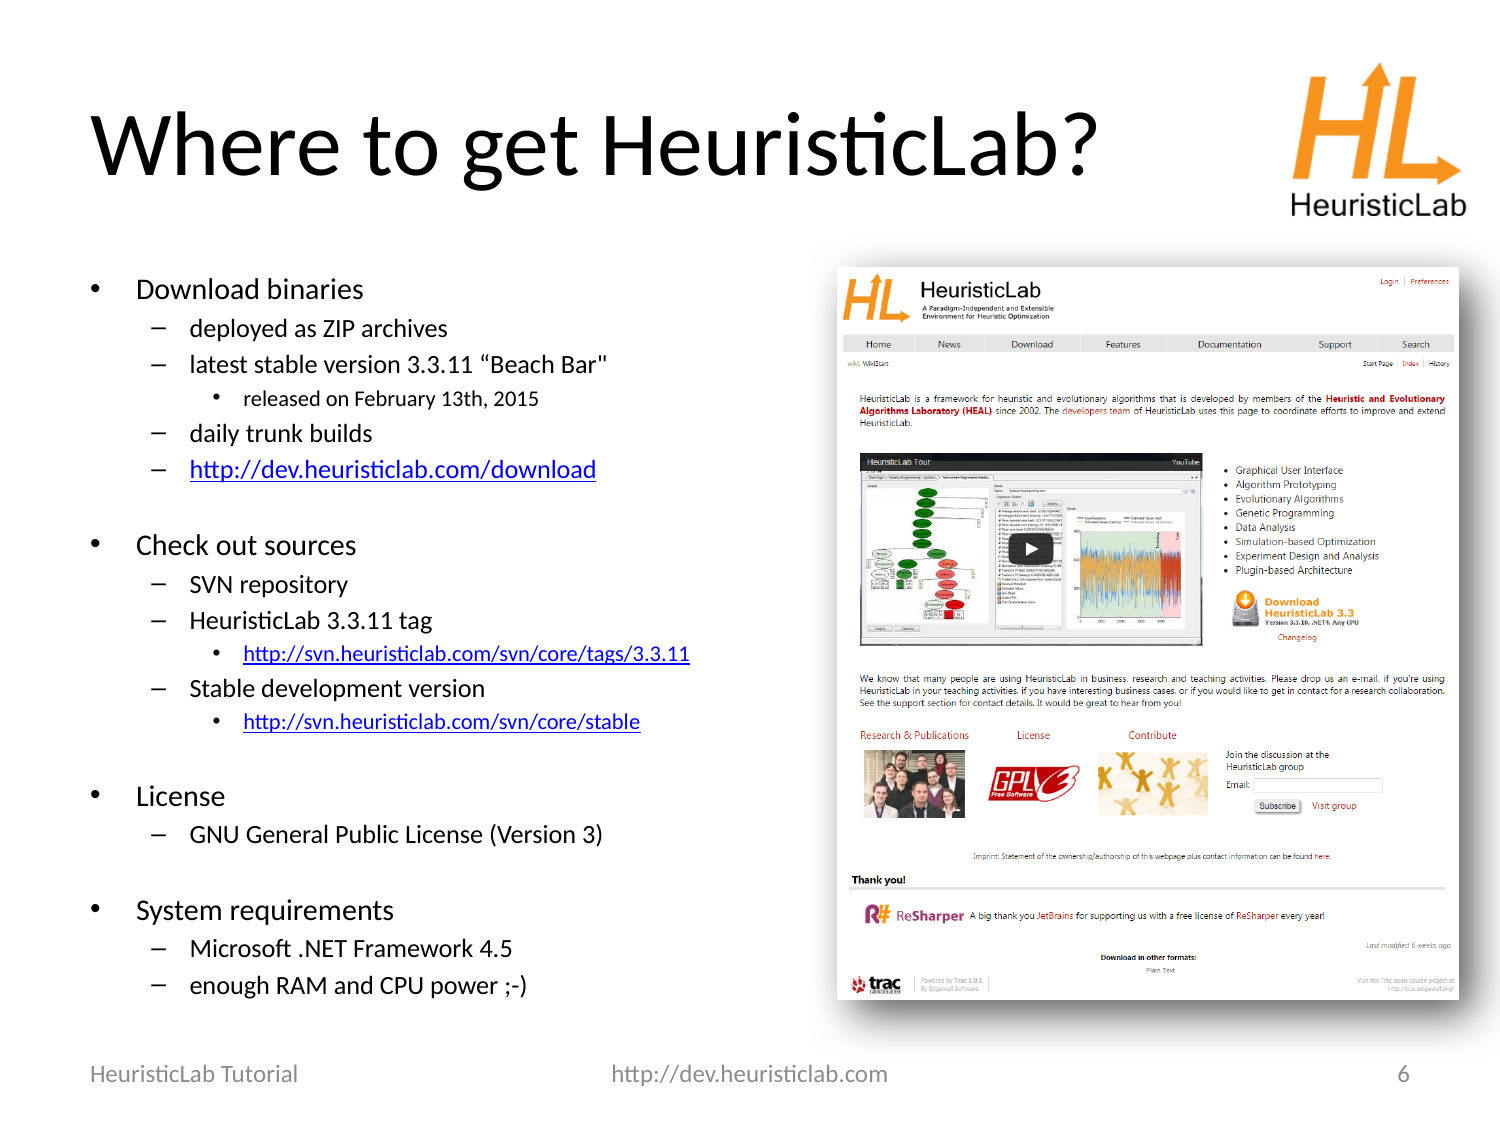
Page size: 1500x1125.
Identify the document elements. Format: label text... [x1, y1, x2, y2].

list Download binaries deployed as ZIP archives latest stable version 3.3.11 “Beach Bar" released on February 13th, 2015 daily trunk builds http://dev.heuristiclab.com/download Check out sources SVN repository HeuristicLab 3.3.11 tag http://svn.heuristiclab.com/svn/core/tags/3.3.11 Stable development version http://svn.heuristiclab.com/svn/core/stable License GNU General Public License (Version 3) System requirements Microsoft .NET Framework 4.5 enough RAM and CPU power ;-) [75, 262, 869, 1012]
picture [1281, 27, 1474, 244]
slide_number 6 [1074, 1042, 1425, 1103]
slide_number HeuristicLab Tutorial [75, 1042, 425, 1103]
title Where to get HeuristicLab? [75, 45, 1282, 233]
picture [837, 266, 1459, 1000]
footer http://dev.heuristiclab.com [512, 1042, 988, 1103]
